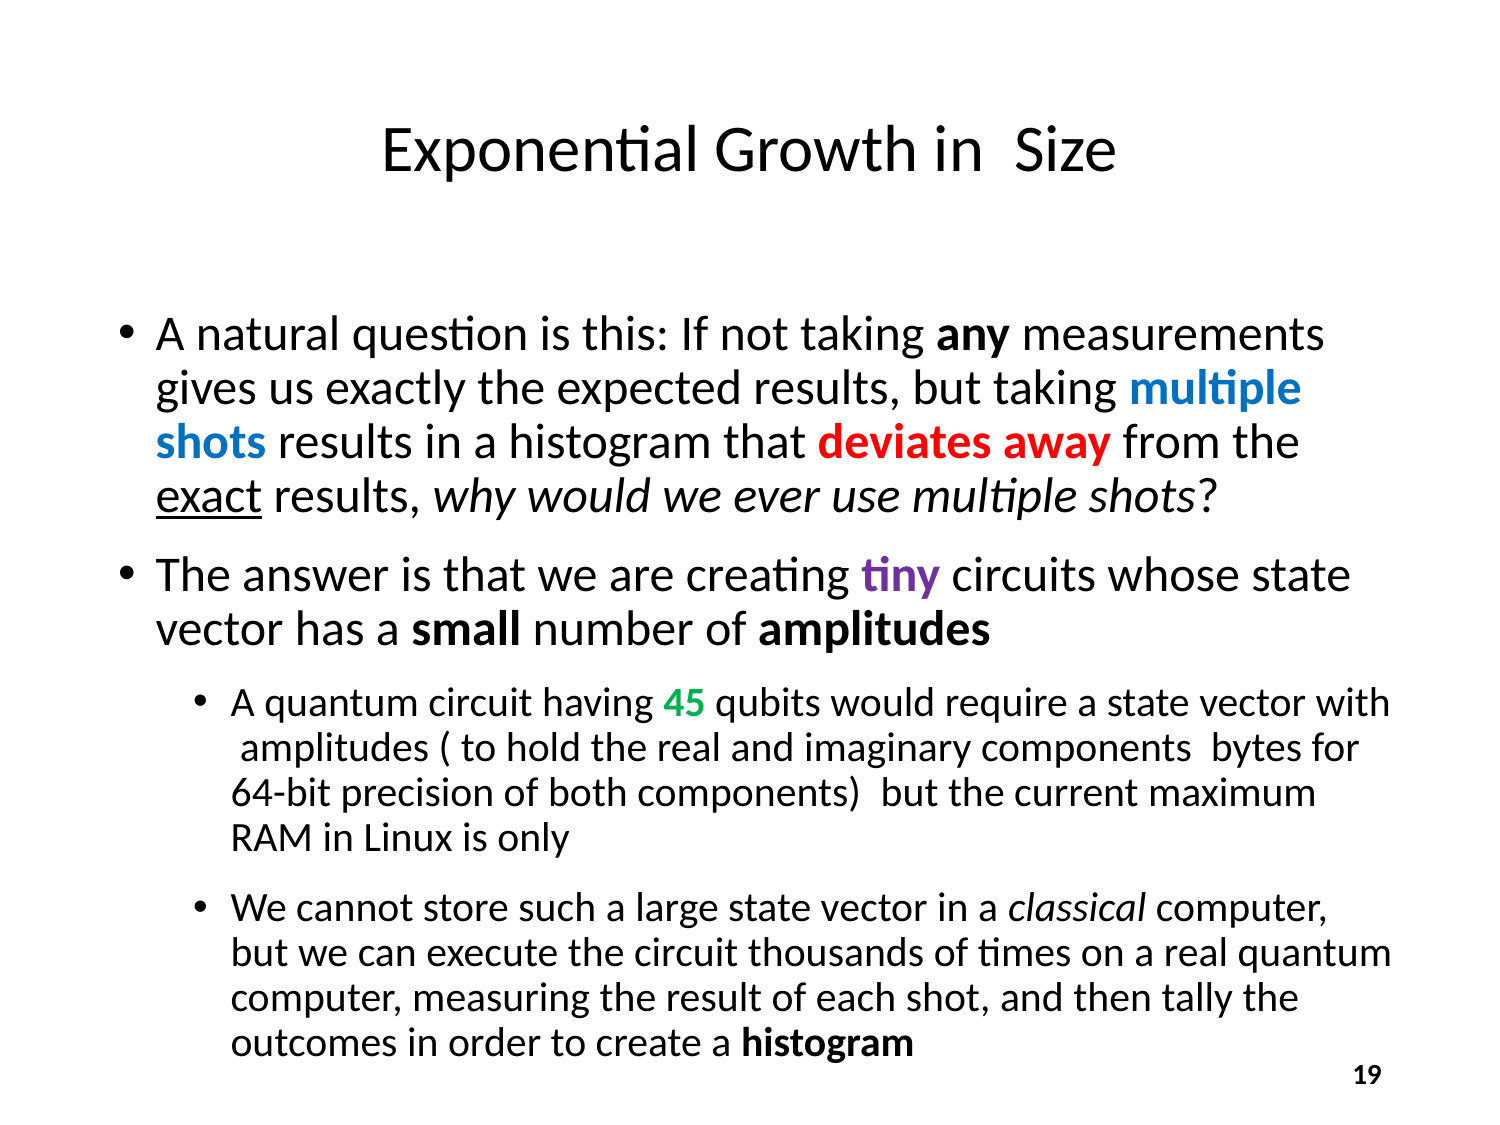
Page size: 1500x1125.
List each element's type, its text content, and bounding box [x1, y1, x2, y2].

slide_number 19 [1059, 1042, 1397, 1103]
